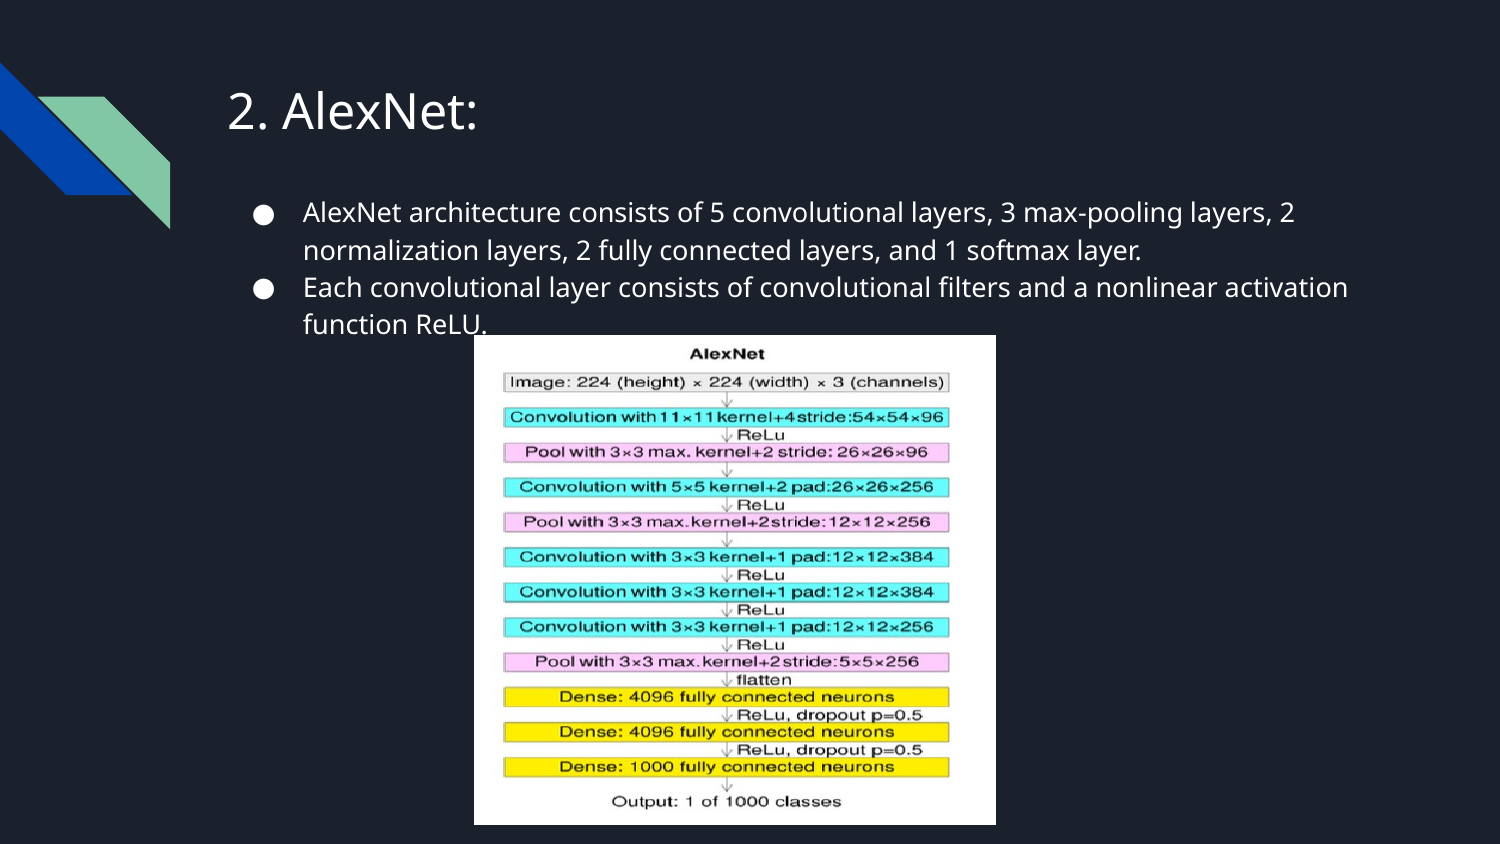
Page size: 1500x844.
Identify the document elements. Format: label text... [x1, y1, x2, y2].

title 2. AlexNet: [212, 64, 1368, 176]
picture [474, 334, 996, 825]
list AlexNet architecture consists of 5 convolutional layers, 3 max-pooling layers, 2 normalization layers, 2 fully connected layers, and 1 softmax layer. Each convolutional layer consists of convolutional filters and a nonlinear activation function ReLU. [212, 176, 1368, 825]
